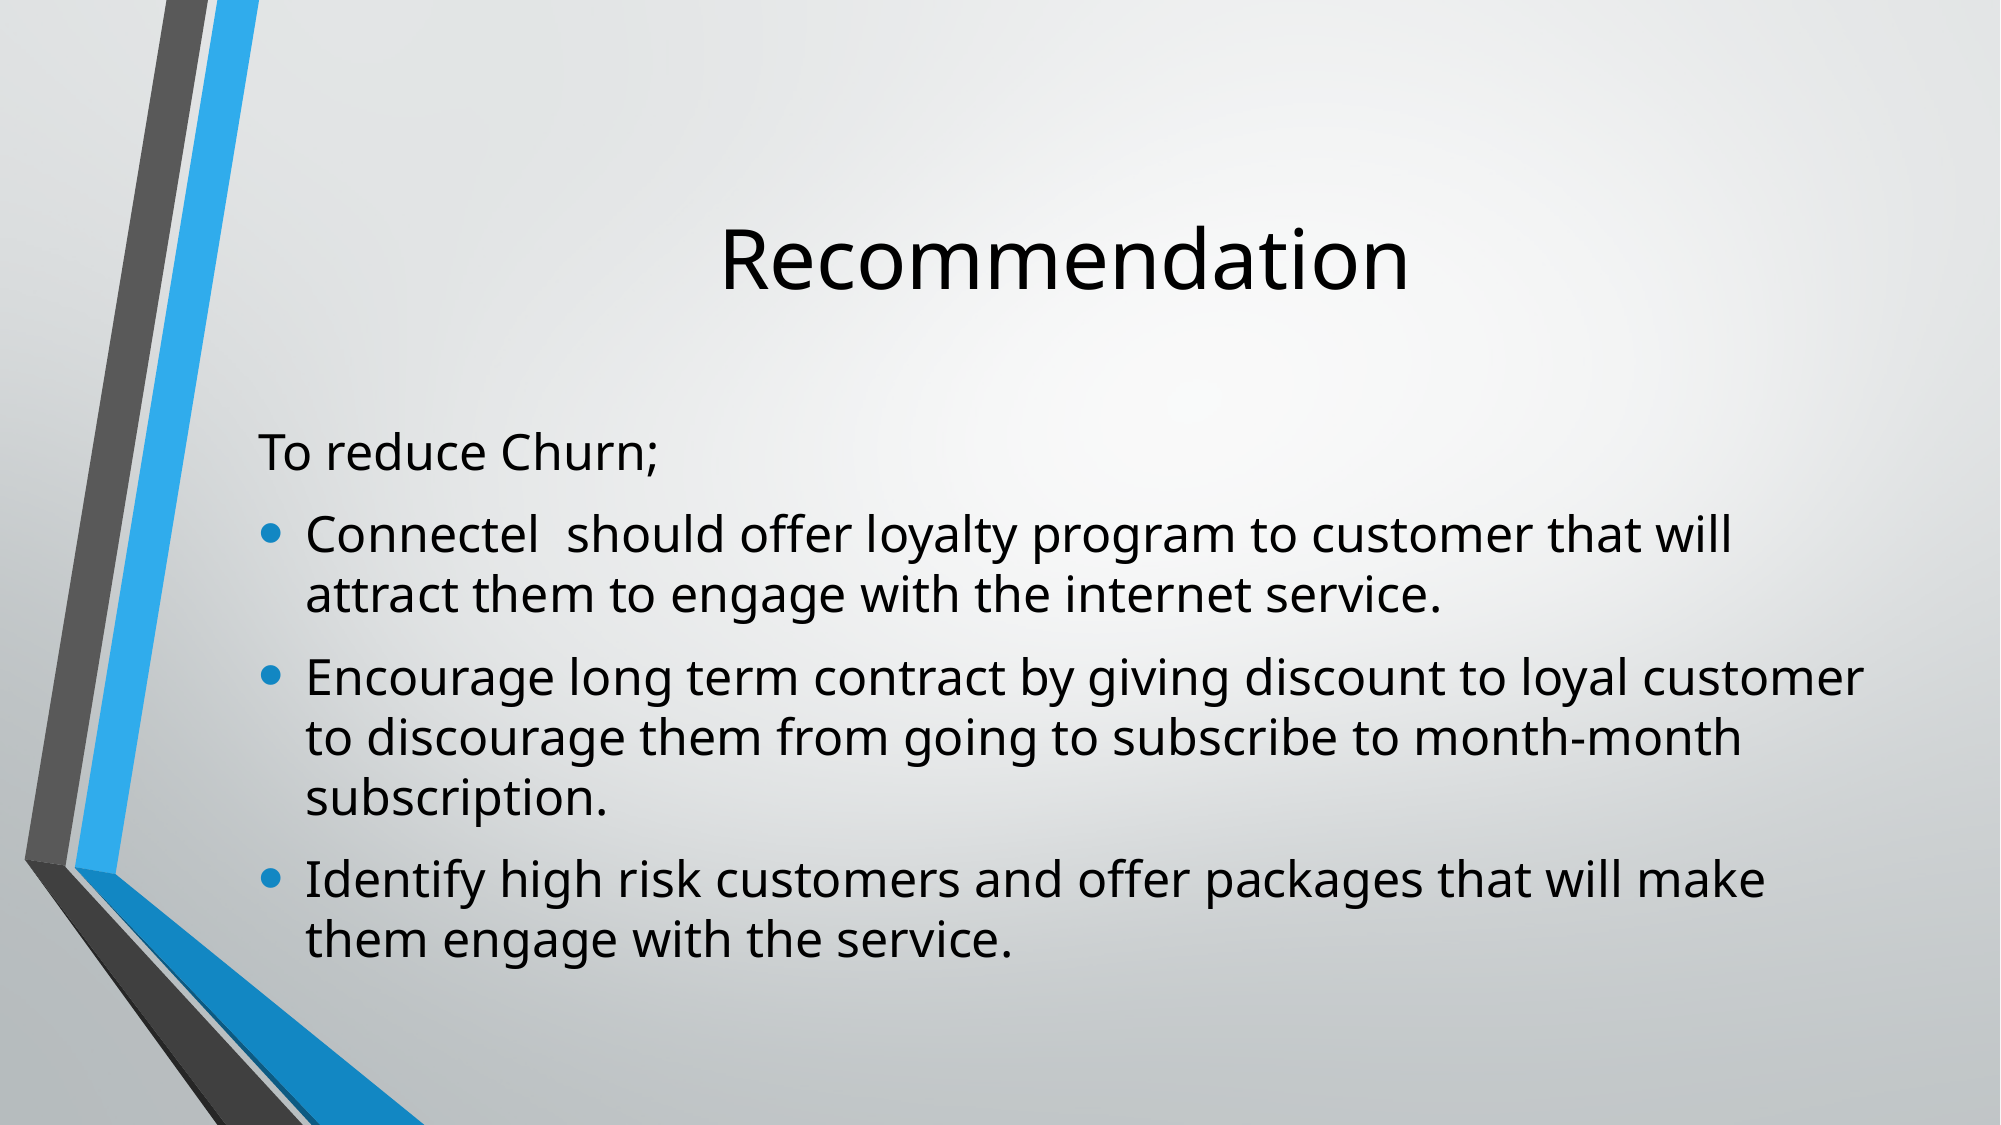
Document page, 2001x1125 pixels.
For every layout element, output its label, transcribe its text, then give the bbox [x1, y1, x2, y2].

list To reduce Churn; Connectel should offer loyalty program to customer that will attract them to engage with the internet service. Encourage long term contract by giving discount to loyal customer to discourage them from going to subscribe to month-month subscription. Identify high risk customers and offer packages that will make them engage with the service. [243, 437, 1887, 950]
title Recommendation [243, 112, 1887, 400]
